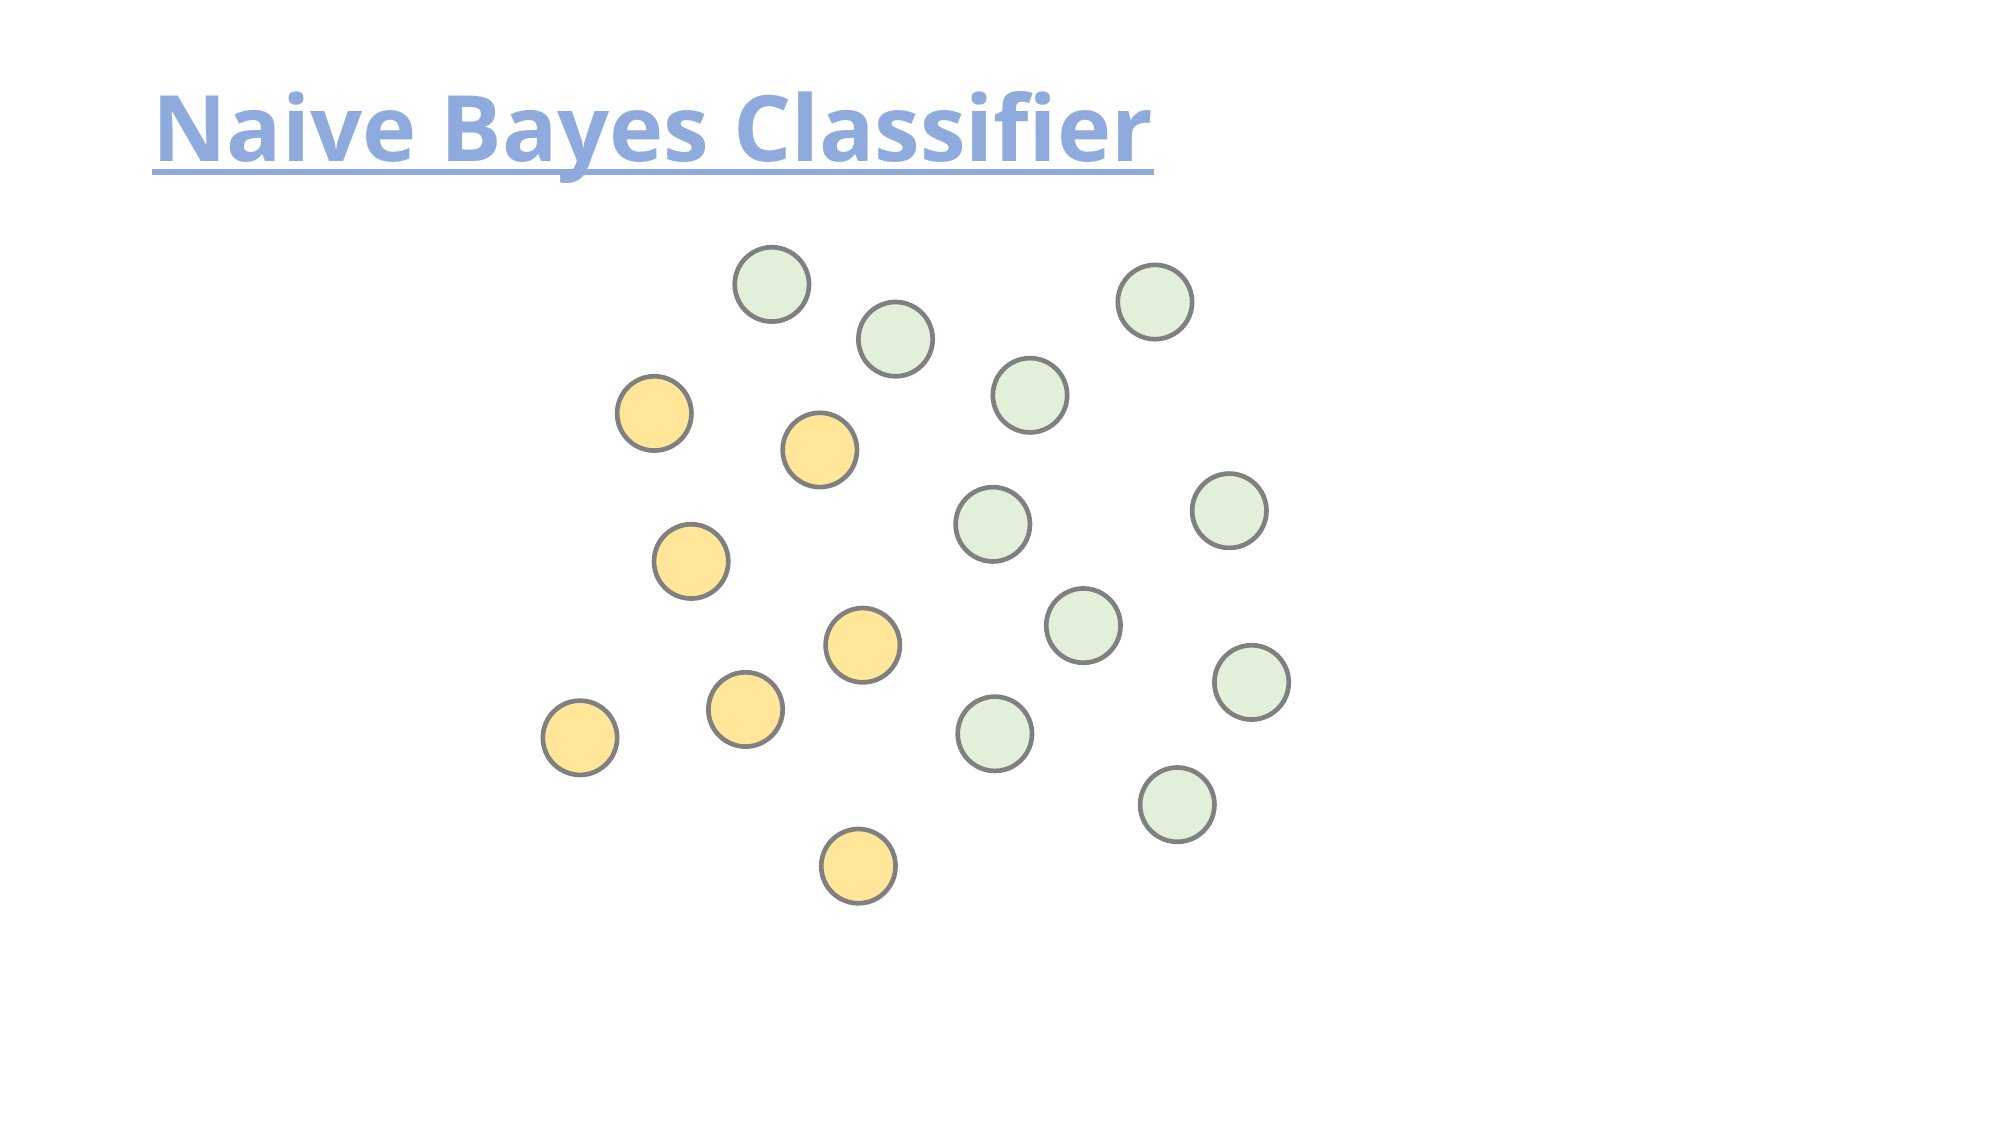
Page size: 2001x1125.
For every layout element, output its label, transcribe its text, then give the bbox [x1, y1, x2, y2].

text_box [616, 375, 693, 452]
text_box [707, 671, 784, 748]
text_box [824, 606, 901, 684]
text_box [1213, 644, 1290, 721]
text_box [857, 300, 934, 378]
text_box [1191, 472, 1268, 549]
text_box [541, 699, 619, 777]
text_box [1045, 587, 1122, 664]
text_box [956, 695, 1034, 773]
text_box [733, 246, 811, 323]
text_box [652, 523, 730, 600]
text_box [991, 357, 1069, 434]
text_box [1116, 263, 1194, 341]
text_box [954, 486, 1032, 563]
title Naive Bayes Classifier [137, 23, 1863, 241]
text_box [781, 411, 859, 489]
text_box [1139, 766, 1216, 843]
text_box [820, 827, 897, 905]
